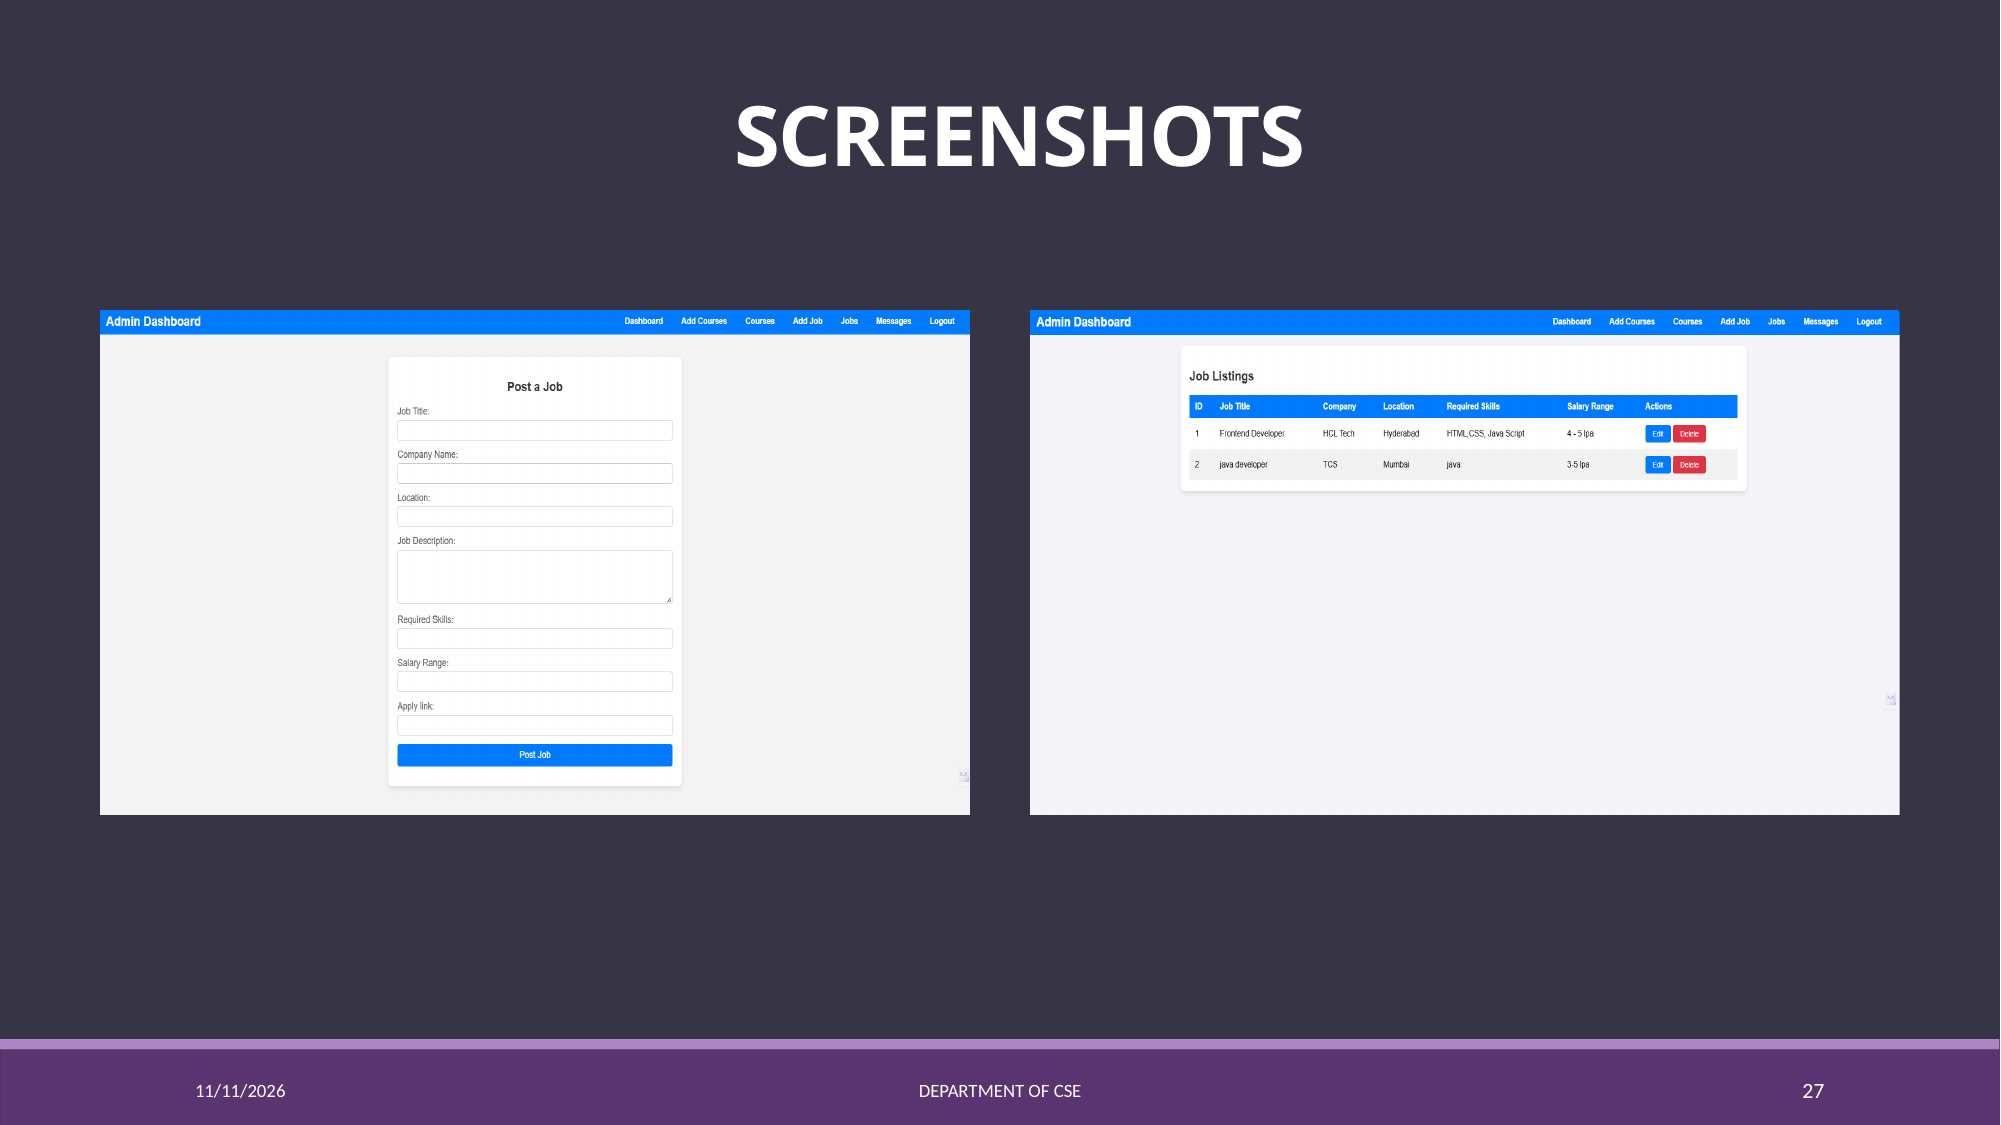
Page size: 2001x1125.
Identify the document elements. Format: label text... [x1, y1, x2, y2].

slide_number 27 [1624, 1059, 1840, 1120]
picture [99, 310, 970, 815]
footer Department of CSE [604, 1059, 1396, 1120]
text_box SCREENSHOTS [205, 90, 1856, 202]
picture [1029, 310, 1901, 815]
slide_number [180, 1059, 586, 1120]
